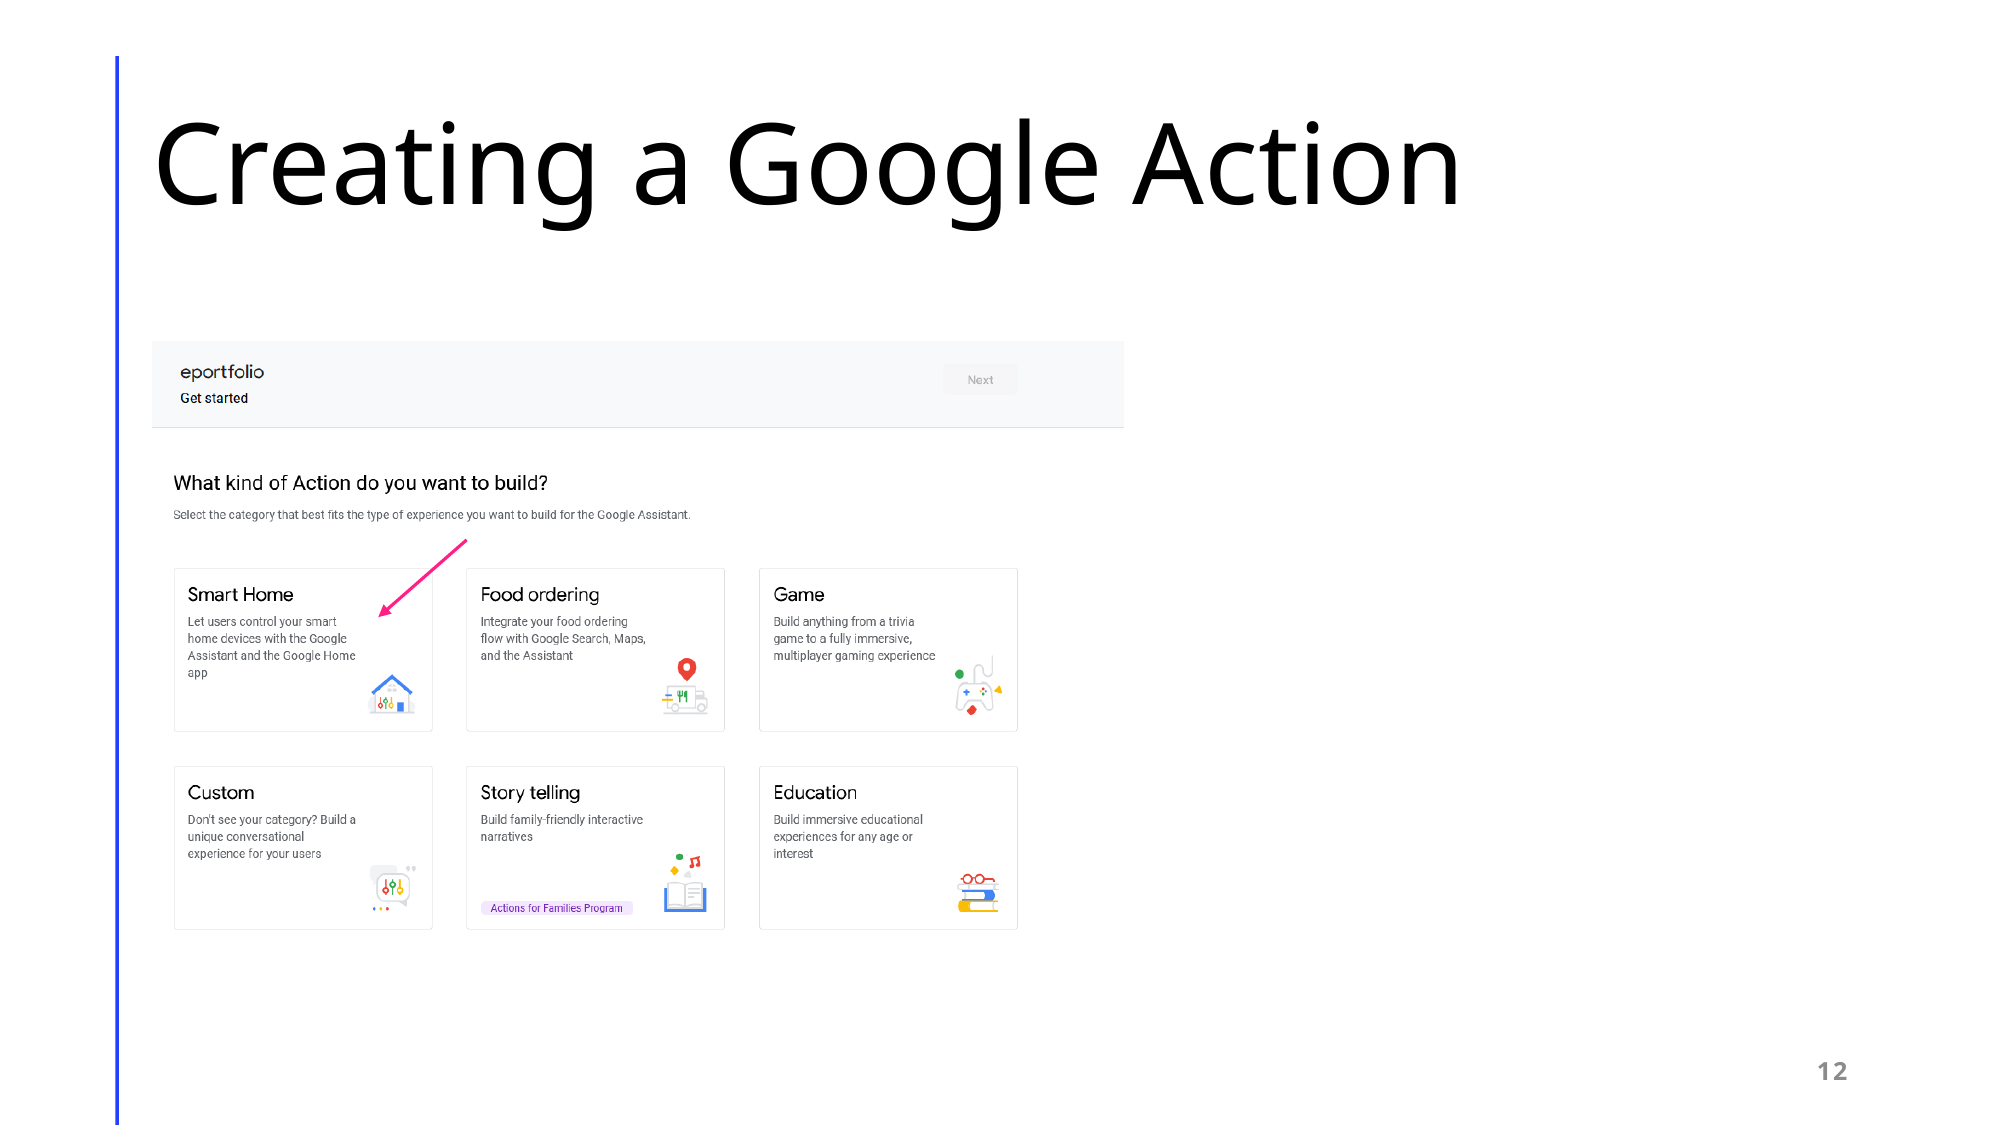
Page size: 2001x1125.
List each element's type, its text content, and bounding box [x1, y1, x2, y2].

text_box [378, 539, 467, 618]
title Creating a Google Action [137, 59, 1863, 278]
picture [151, 341, 1124, 959]
slide_number 12 [1412, 1042, 1863, 1103]
